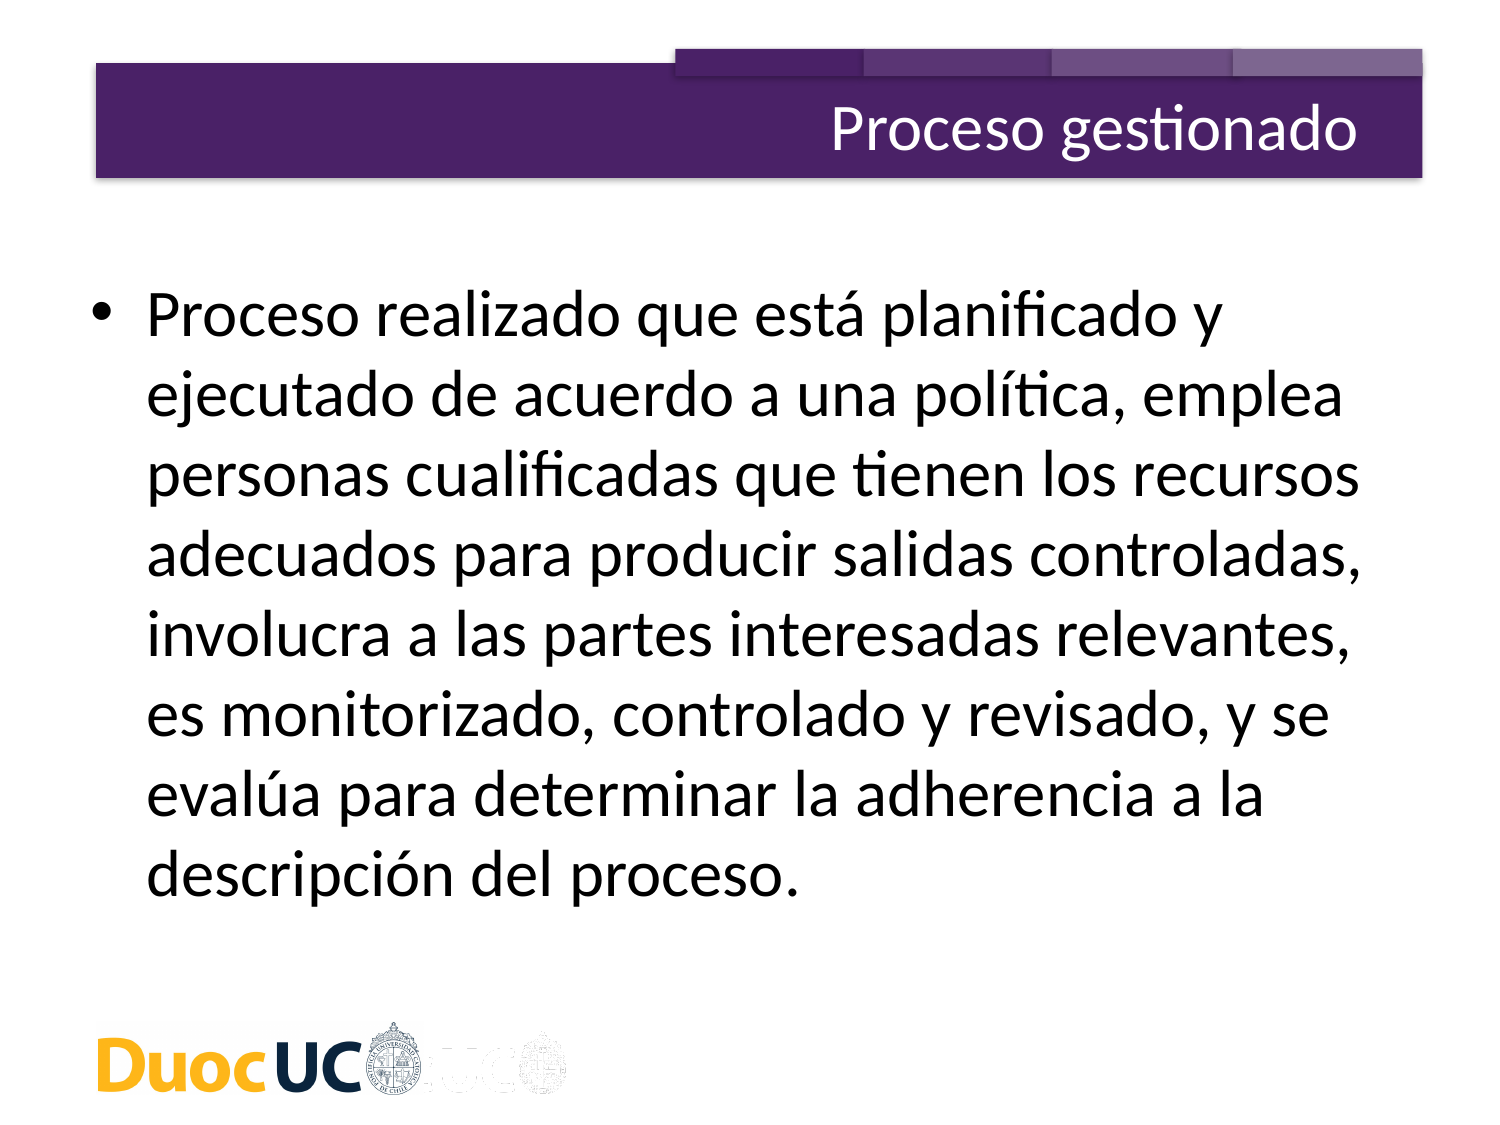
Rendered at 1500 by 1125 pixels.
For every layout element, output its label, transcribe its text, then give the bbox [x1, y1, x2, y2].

list Proceso realizado que está planificado y ejecutado de acuerdo a una política, emplea personas cualificadas que tienen los recursos adecuados para producir salidas controladas, involucra a las partes interesadas relevantes, es monitorizado, controlado y revisado, y se evalúa para determinar la adherencia a la descripción del proceso. [75, 262, 1425, 1005]
text_box Proceso gestionado [815, 76, 1390, 171]
picture [96, 1021, 566, 1095]
